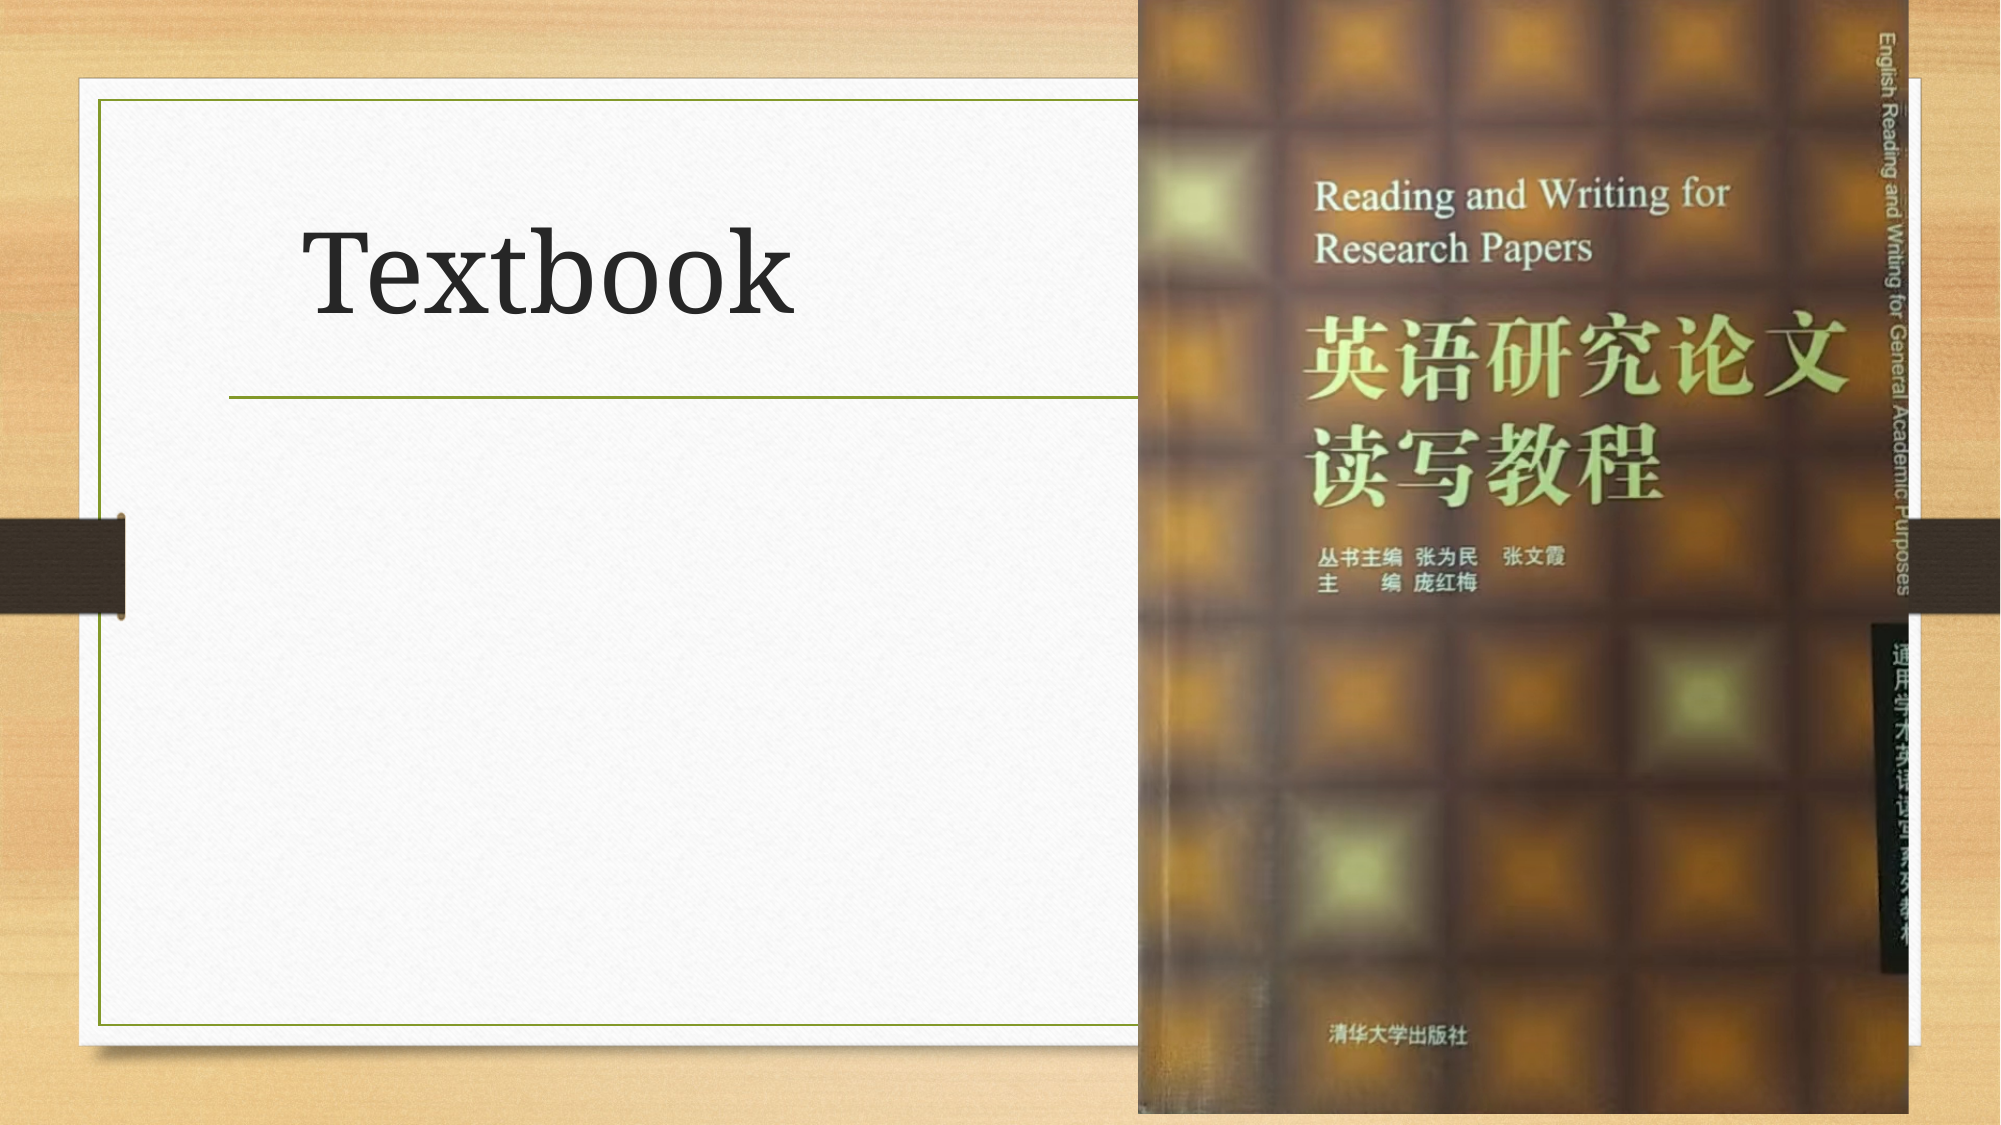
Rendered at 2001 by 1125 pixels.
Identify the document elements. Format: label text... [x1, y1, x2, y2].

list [1137, 0, 1909, 1114]
title Textbook [212, 161, 883, 375]
picture [0, 0, 2001, 1125]
